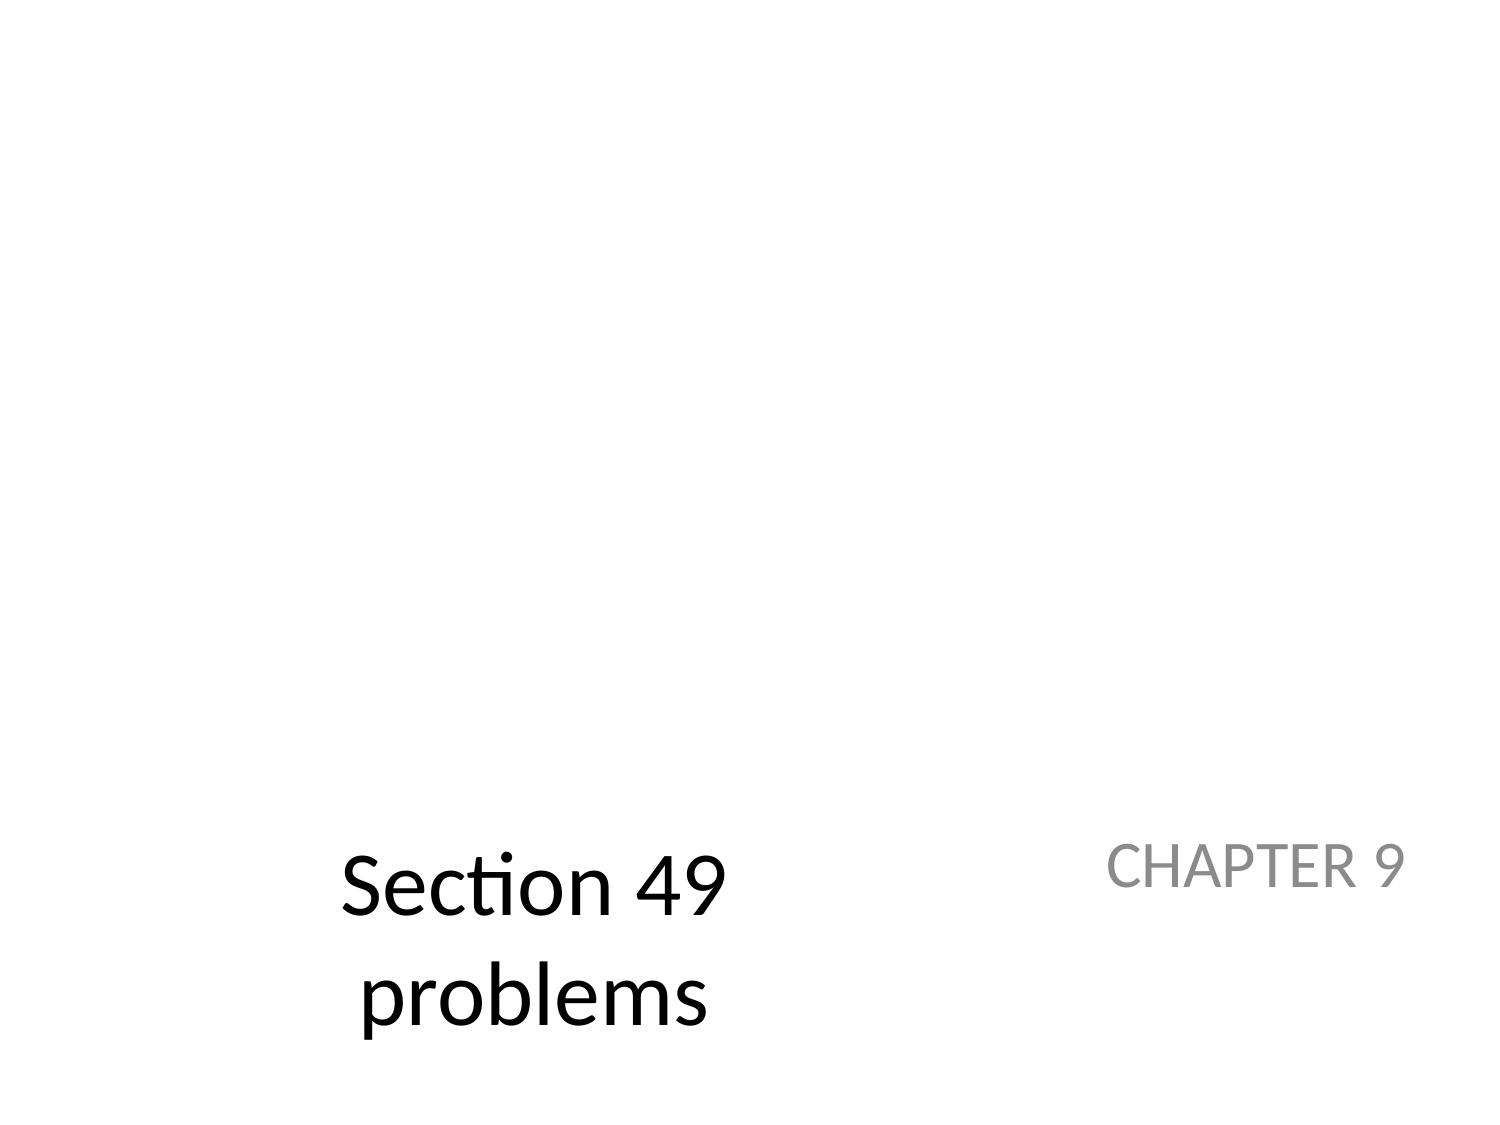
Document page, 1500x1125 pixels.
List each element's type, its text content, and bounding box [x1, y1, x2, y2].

title Section 49 problems [56, 813, 1013, 1054]
subtitle CHAPTER 9 [1059, 813, 1454, 1054]
